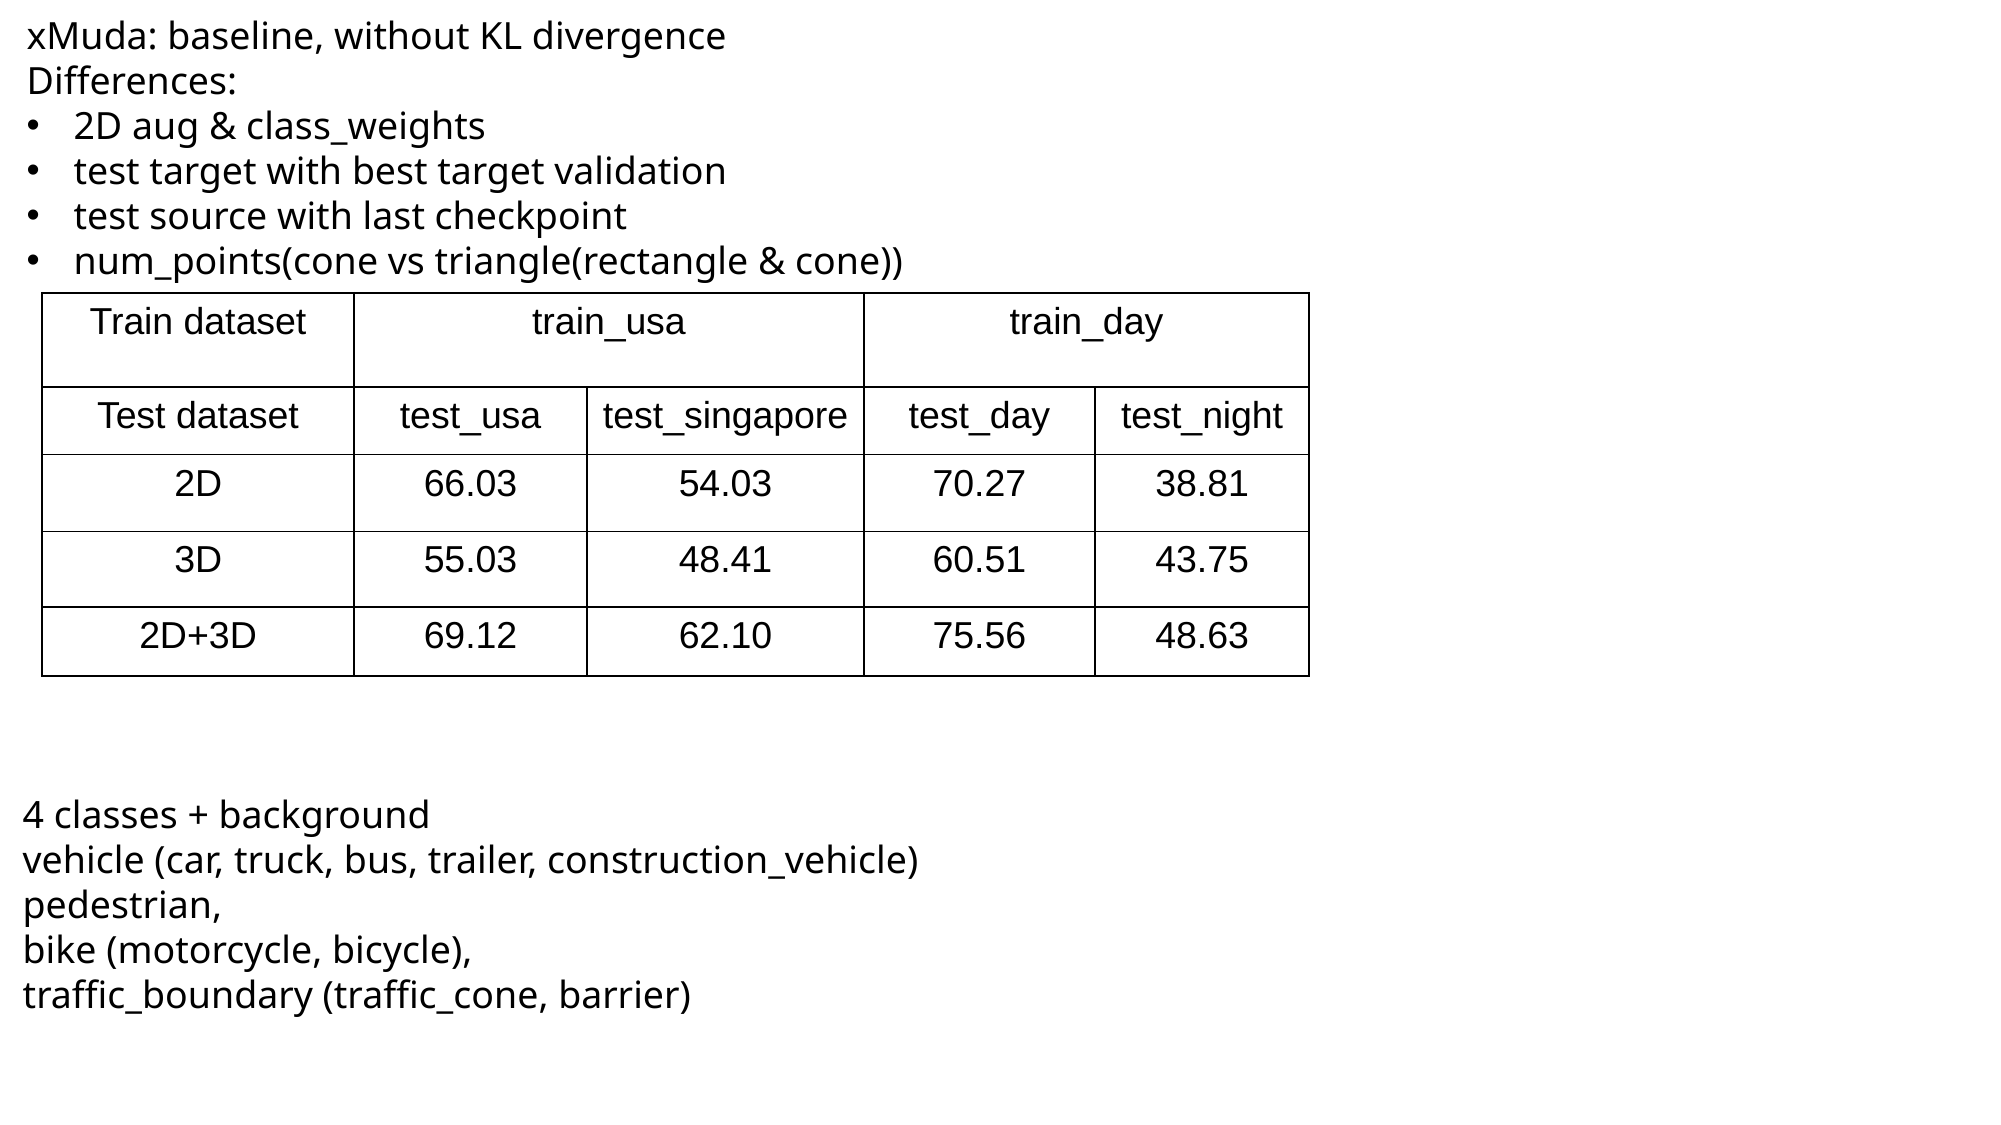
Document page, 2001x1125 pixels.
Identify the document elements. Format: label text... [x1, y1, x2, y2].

table_cell 2D [43, 455, 353, 531]
table_cell 54.03 [588, 455, 863, 531]
table_cell 3D [43, 532, 353, 606]
table_cell 48.63 [1096, 608, 1308, 675]
table_cell 2D+3D [43, 608, 353, 675]
table_cell test_day [865, 388, 1094, 454]
table_cell 38.81 [1096, 455, 1308, 531]
table_header train_day [865, 294, 1308, 386]
table_cell 75.56 [865, 608, 1094, 675]
table_cell 70.27 [865, 455, 1094, 531]
table_cell 48.41 [588, 532, 863, 606]
table_cell 55.03 [355, 532, 586, 606]
table_cell test_singapore [588, 388, 863, 454]
table_cell 69.12 [355, 608, 586, 675]
table_cell test_usa [355, 388, 586, 454]
table_cell 66.03 [355, 455, 586, 531]
text_box 4 classes + background vehicle (car, truck, bus, trailer, construction_vehicle) pedestrian, bike (motorcycle, bicycle), traffic_boundary (traffic_cone, barrier) [7, 783, 934, 1024]
table_cell test_night [1096, 388, 1308, 454]
table_cell Test dataset [43, 388, 353, 454]
table_header train_usa [355, 294, 863, 386]
table_cell 62.10 [588, 608, 863, 675]
text_box xMuda: baseline, without KL divergence Differences: 2D aug & class_weights test target with best target validation test source with last checkpoint num_points(cone vs triangle(rectangle & cone)) [11, 4, 919, 290]
table_cell 43.75 [1096, 532, 1308, 606]
table_header Train dataset [43, 294, 353, 386]
table_cell 60.51 [865, 532, 1094, 606]
